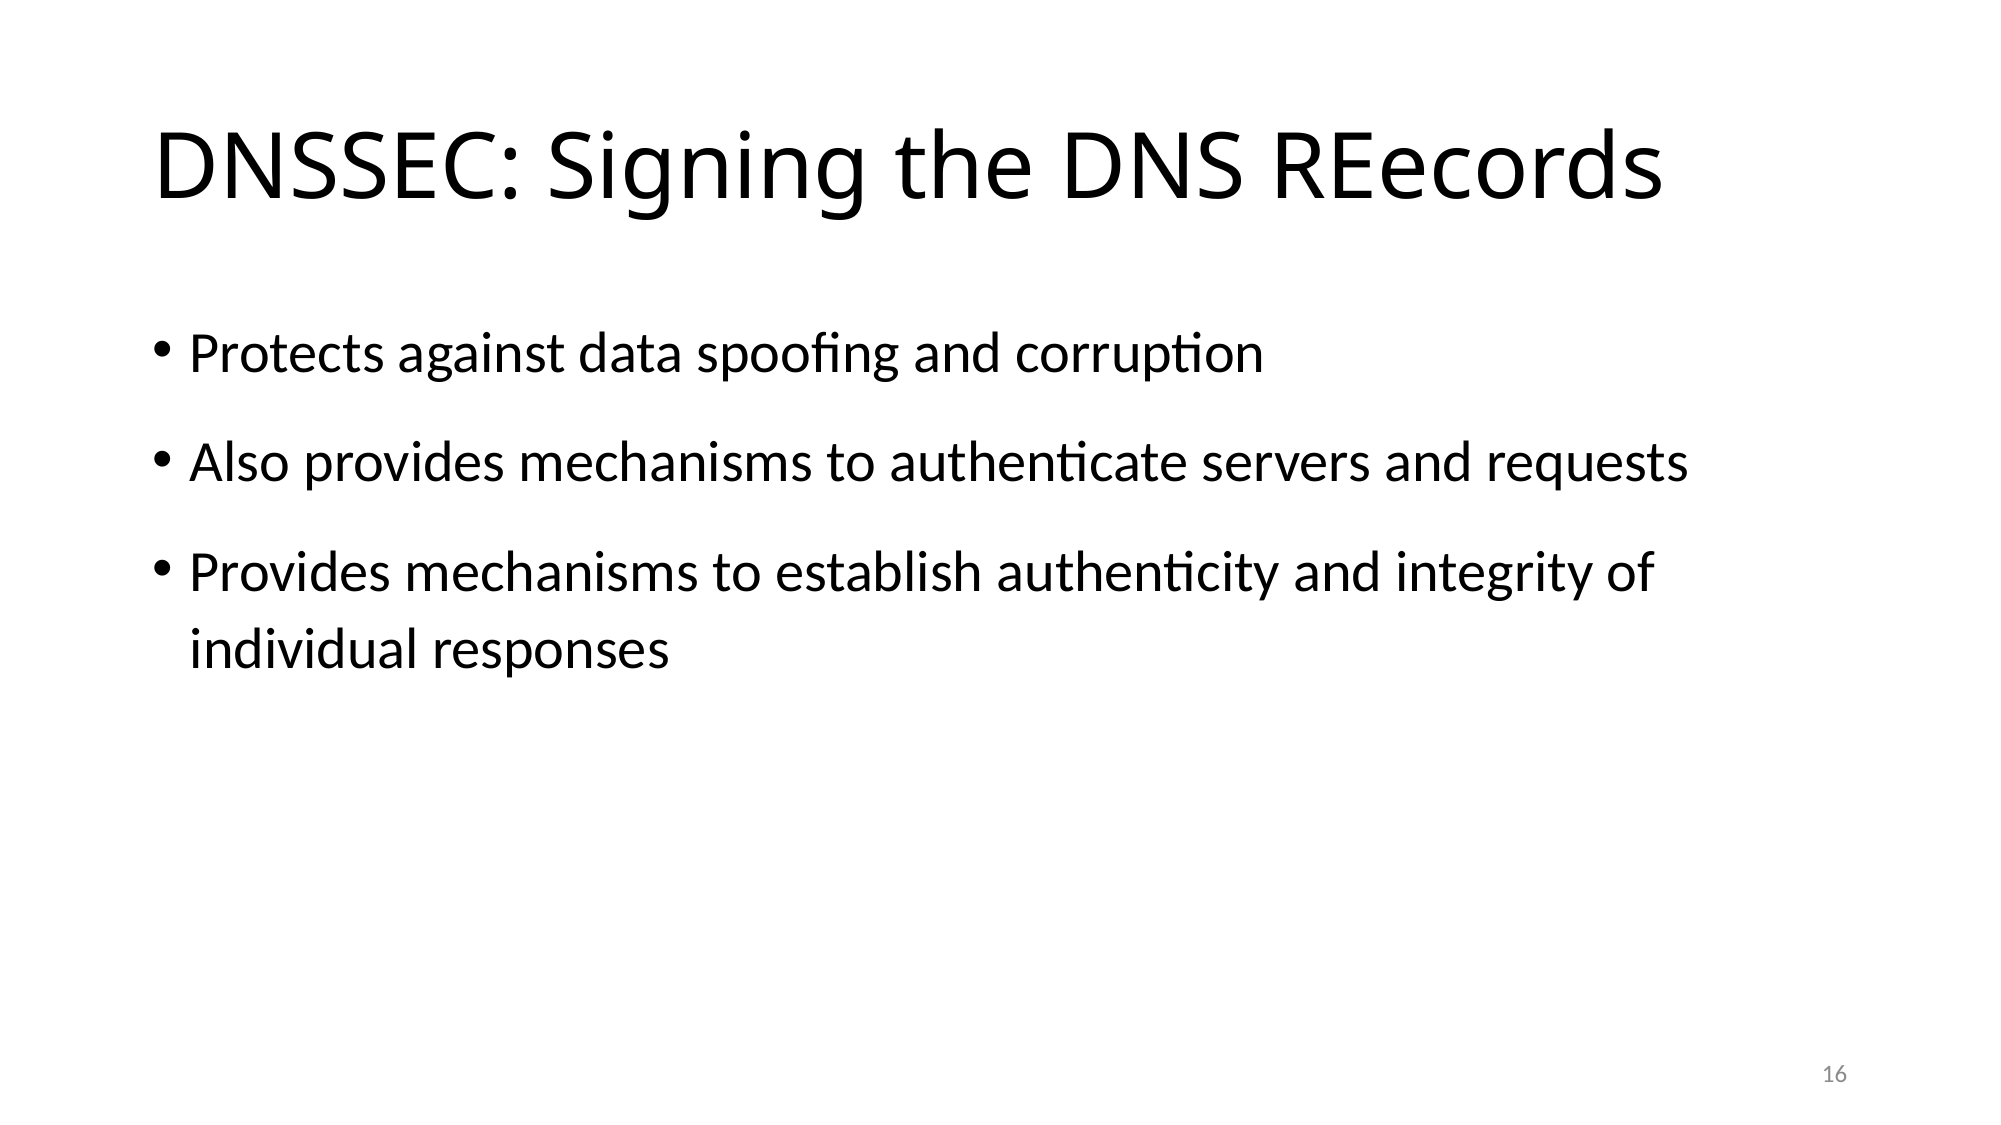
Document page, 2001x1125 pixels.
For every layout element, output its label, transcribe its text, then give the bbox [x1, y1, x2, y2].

title DNSSEC: Signing the DNS REecords [137, 59, 1863, 278]
slide_number 16 [1412, 1042, 1863, 1103]
list Protects against data spoofing and corruption Also provides mechanisms to authenticate servers and requests Provides mechanisms to establish authenticity and integrity of individual responses [137, 299, 1863, 1014]
